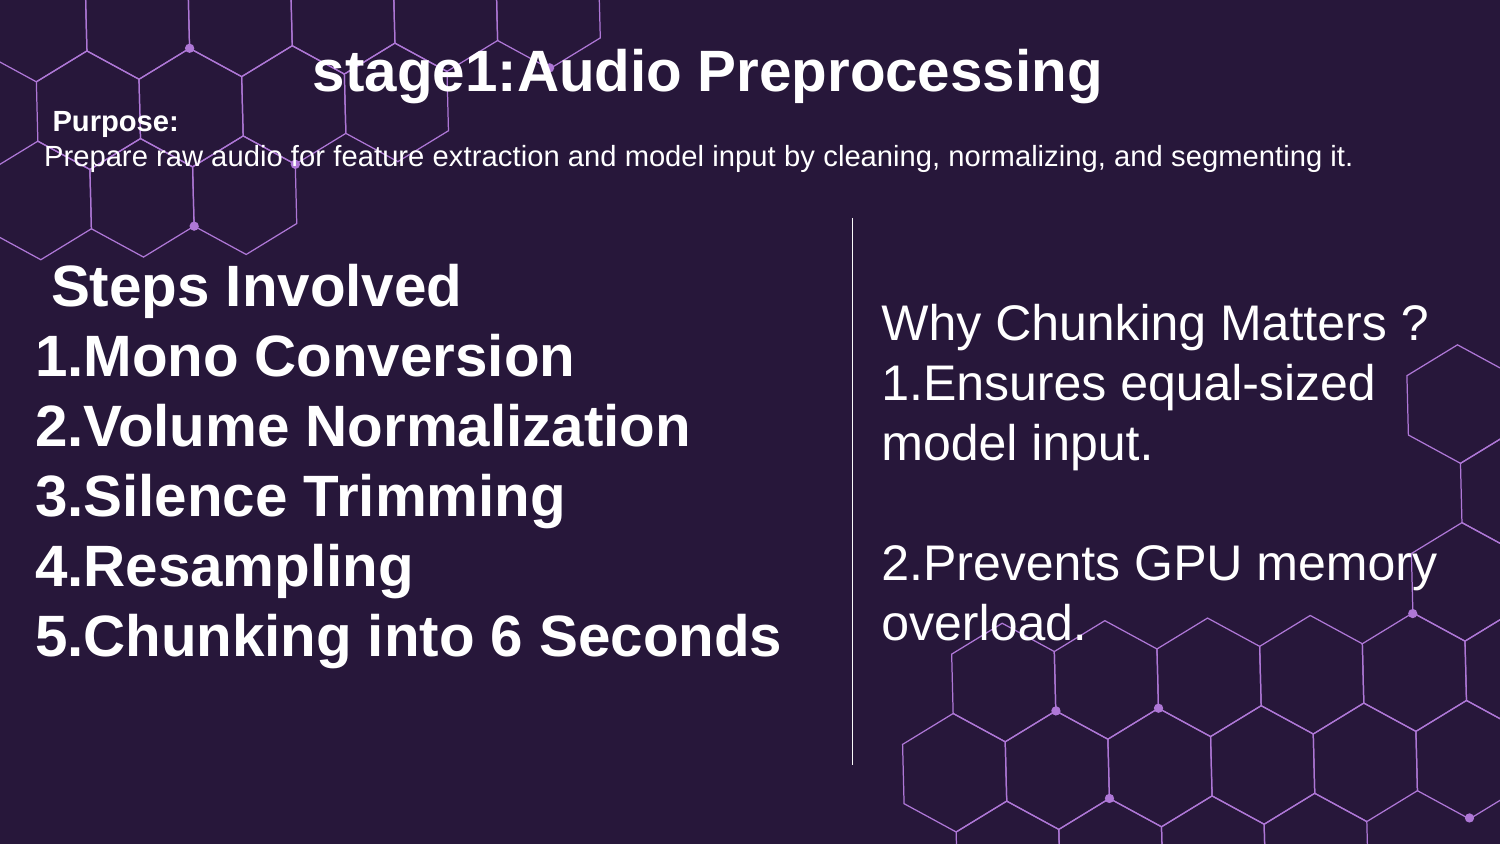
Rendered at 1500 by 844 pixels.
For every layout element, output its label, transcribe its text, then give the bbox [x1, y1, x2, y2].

text_box Purpose: Prepare raw audio for feature extraction and model input by cleaning, normalizing, and segmenting it. [29, 95, 1371, 180]
text_box Why Chunking Matters ? 1.Ensures equal-sized model input. 2.Prevents GPU memory overload. [866, 283, 1500, 728]
text_box Steps Involved 1.Mono Conversion 2.Volume Normalization 3.Silence Trimming 4.Resampling 5.Chunking into 6 Seconds [20, 240, 848, 710]
text_box stage1:Audio Preprocessing [281, 25, 1119, 95]
